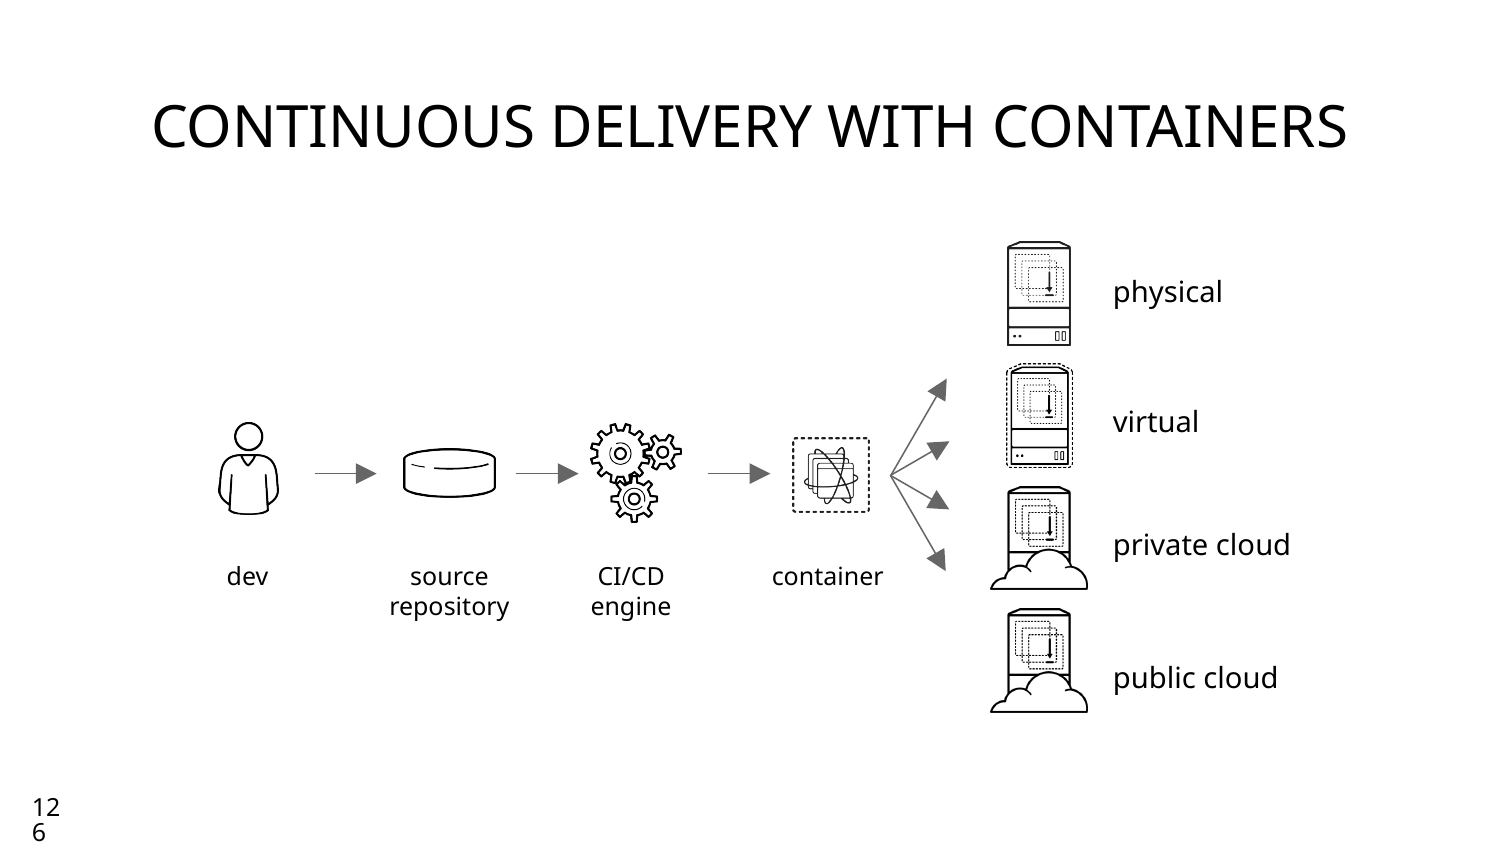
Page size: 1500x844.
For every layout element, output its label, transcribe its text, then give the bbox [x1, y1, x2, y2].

text_box source repository [362, 545, 537, 616]
text_box virtual [1097, 388, 1267, 436]
text_box private cloud [1098, 511, 1317, 559]
picture [990, 485, 1089, 591]
picture [1007, 241, 1071, 347]
text_box dev [160, 545, 335, 594]
picture [990, 607, 1089, 713]
text_box public cloud [1097, 643, 1335, 692]
picture [1005, 363, 1073, 469]
picture [792, 437, 870, 514]
picture [590, 423, 682, 523]
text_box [890, 481, 946, 572]
picture [403, 448, 496, 498]
text_box physical [1097, 258, 1267, 306]
slide_number 126 [16, 776, 86, 842]
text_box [891, 378, 948, 475]
title CONTINUOUS DELIVERY WITH CONTAINERS [135, 0, 1365, 175]
text_box CI/CD engine [544, 545, 718, 601]
text_box container [741, 545, 915, 601]
picture [218, 421, 280, 516]
